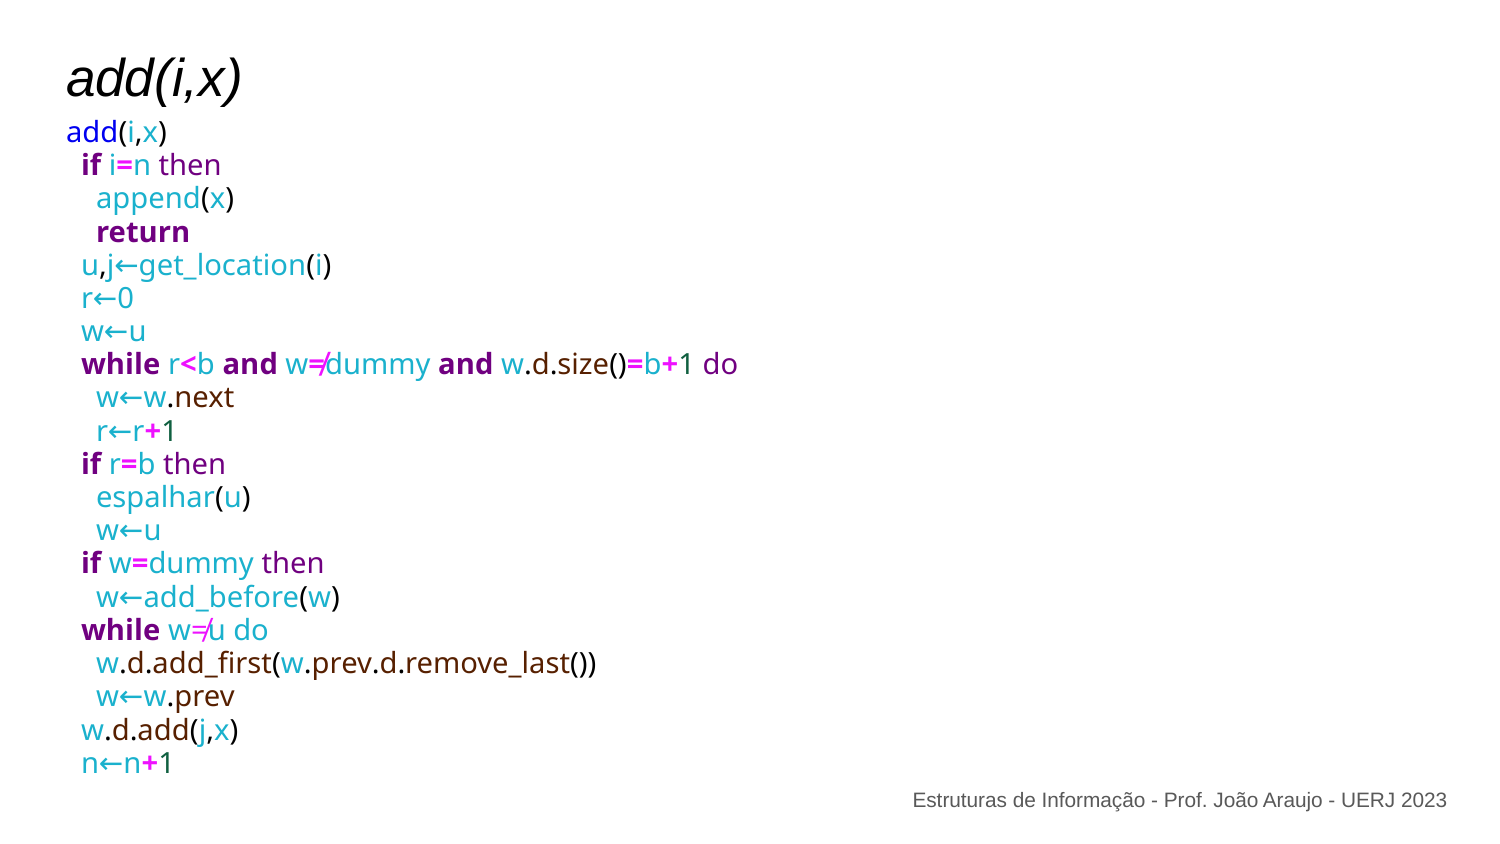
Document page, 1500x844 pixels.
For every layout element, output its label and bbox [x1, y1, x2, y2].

list [51, 100, 822, 831]
title [51, 28, 1449, 123]
